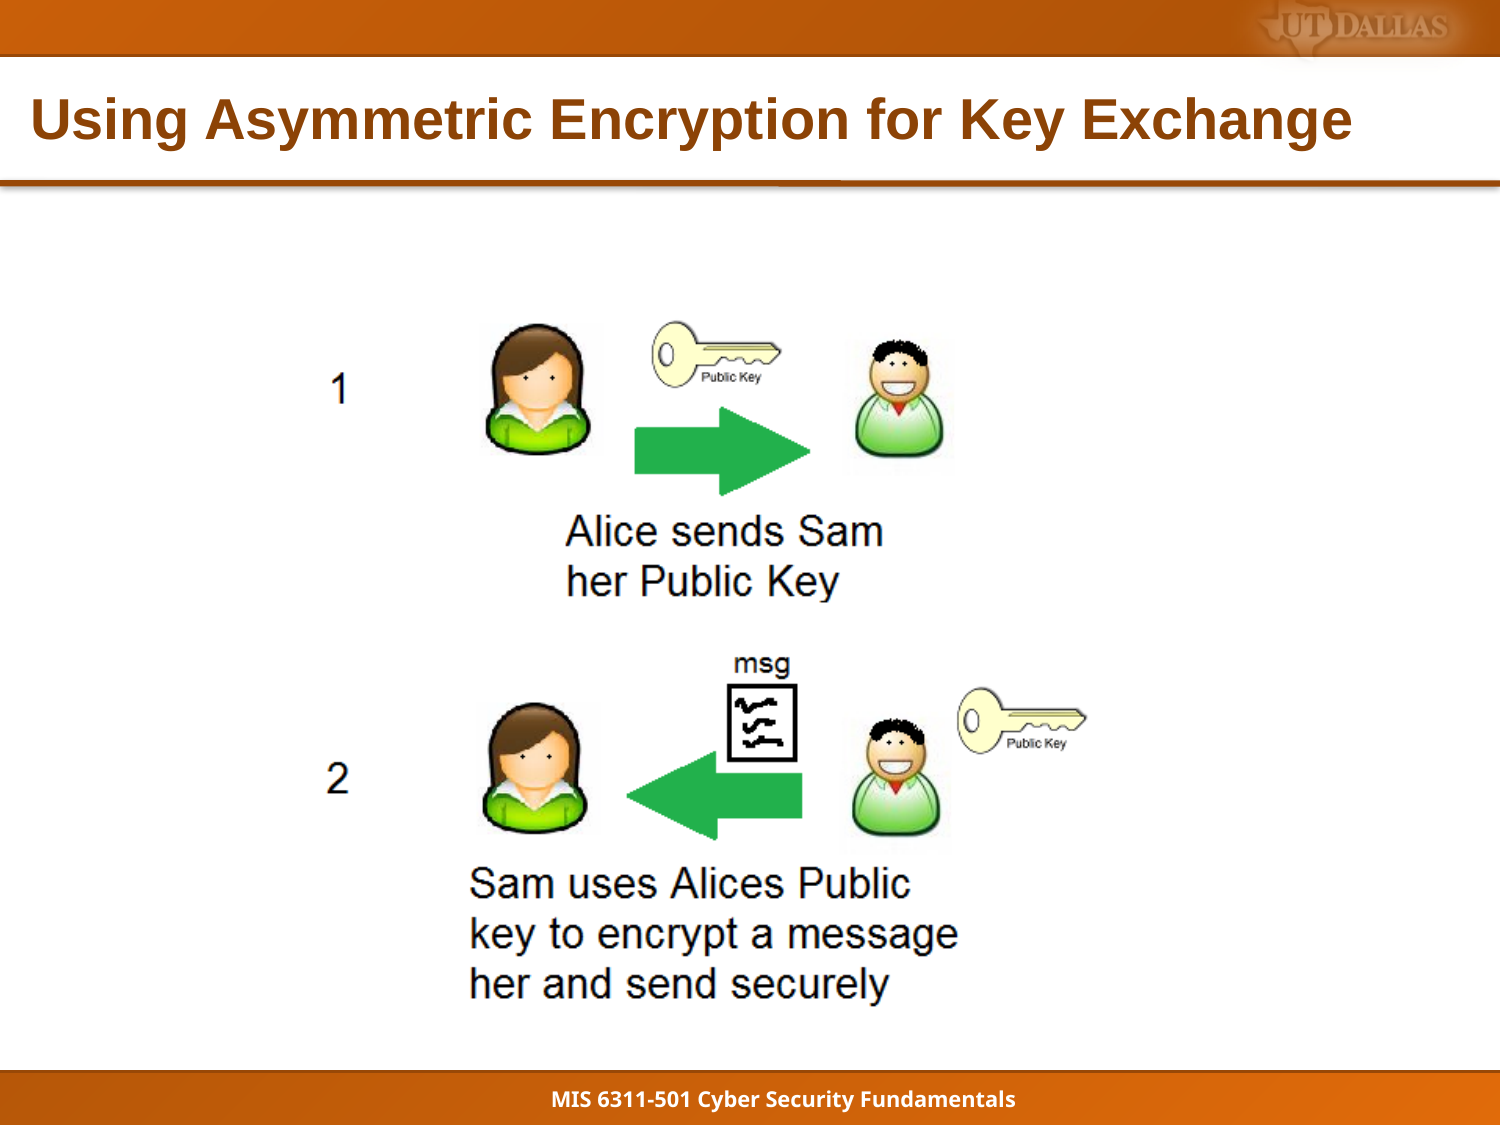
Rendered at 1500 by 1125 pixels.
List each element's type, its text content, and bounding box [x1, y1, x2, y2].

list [292, 310, 1208, 1031]
picture [1218, 0, 1500, 64]
title Using Asymmetric Encryption for Key Exchange [0, 64, 1500, 178]
